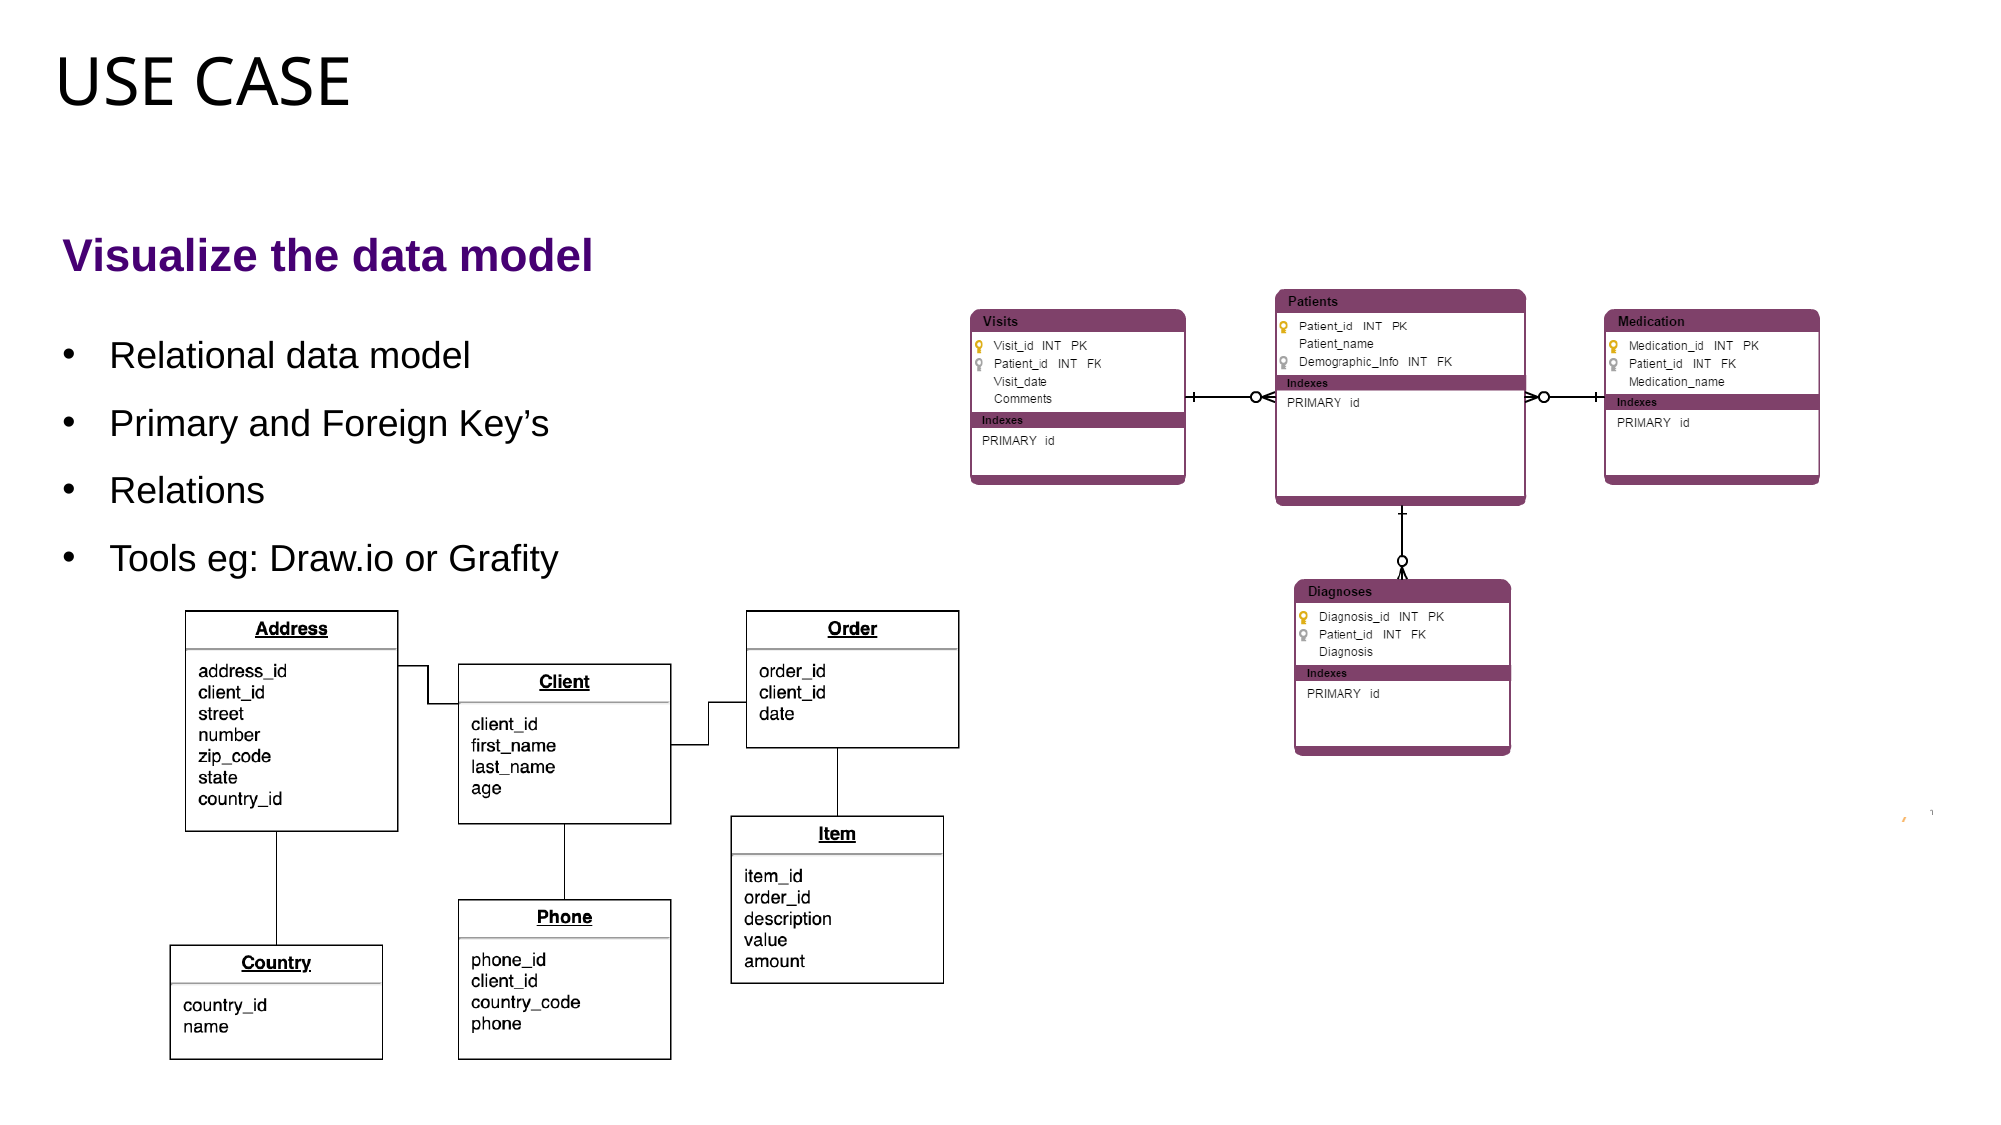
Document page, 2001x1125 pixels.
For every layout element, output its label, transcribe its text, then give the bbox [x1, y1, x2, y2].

text_box Relational data model Primary and Foreign Key’s Relations Tools eg: Draw.io or Grafity [62, 308, 716, 579]
list Visualize the data model [62, 231, 861, 282]
picture [151, 205, 1938, 1096]
title USE CASE [54, 54, 1700, 182]
